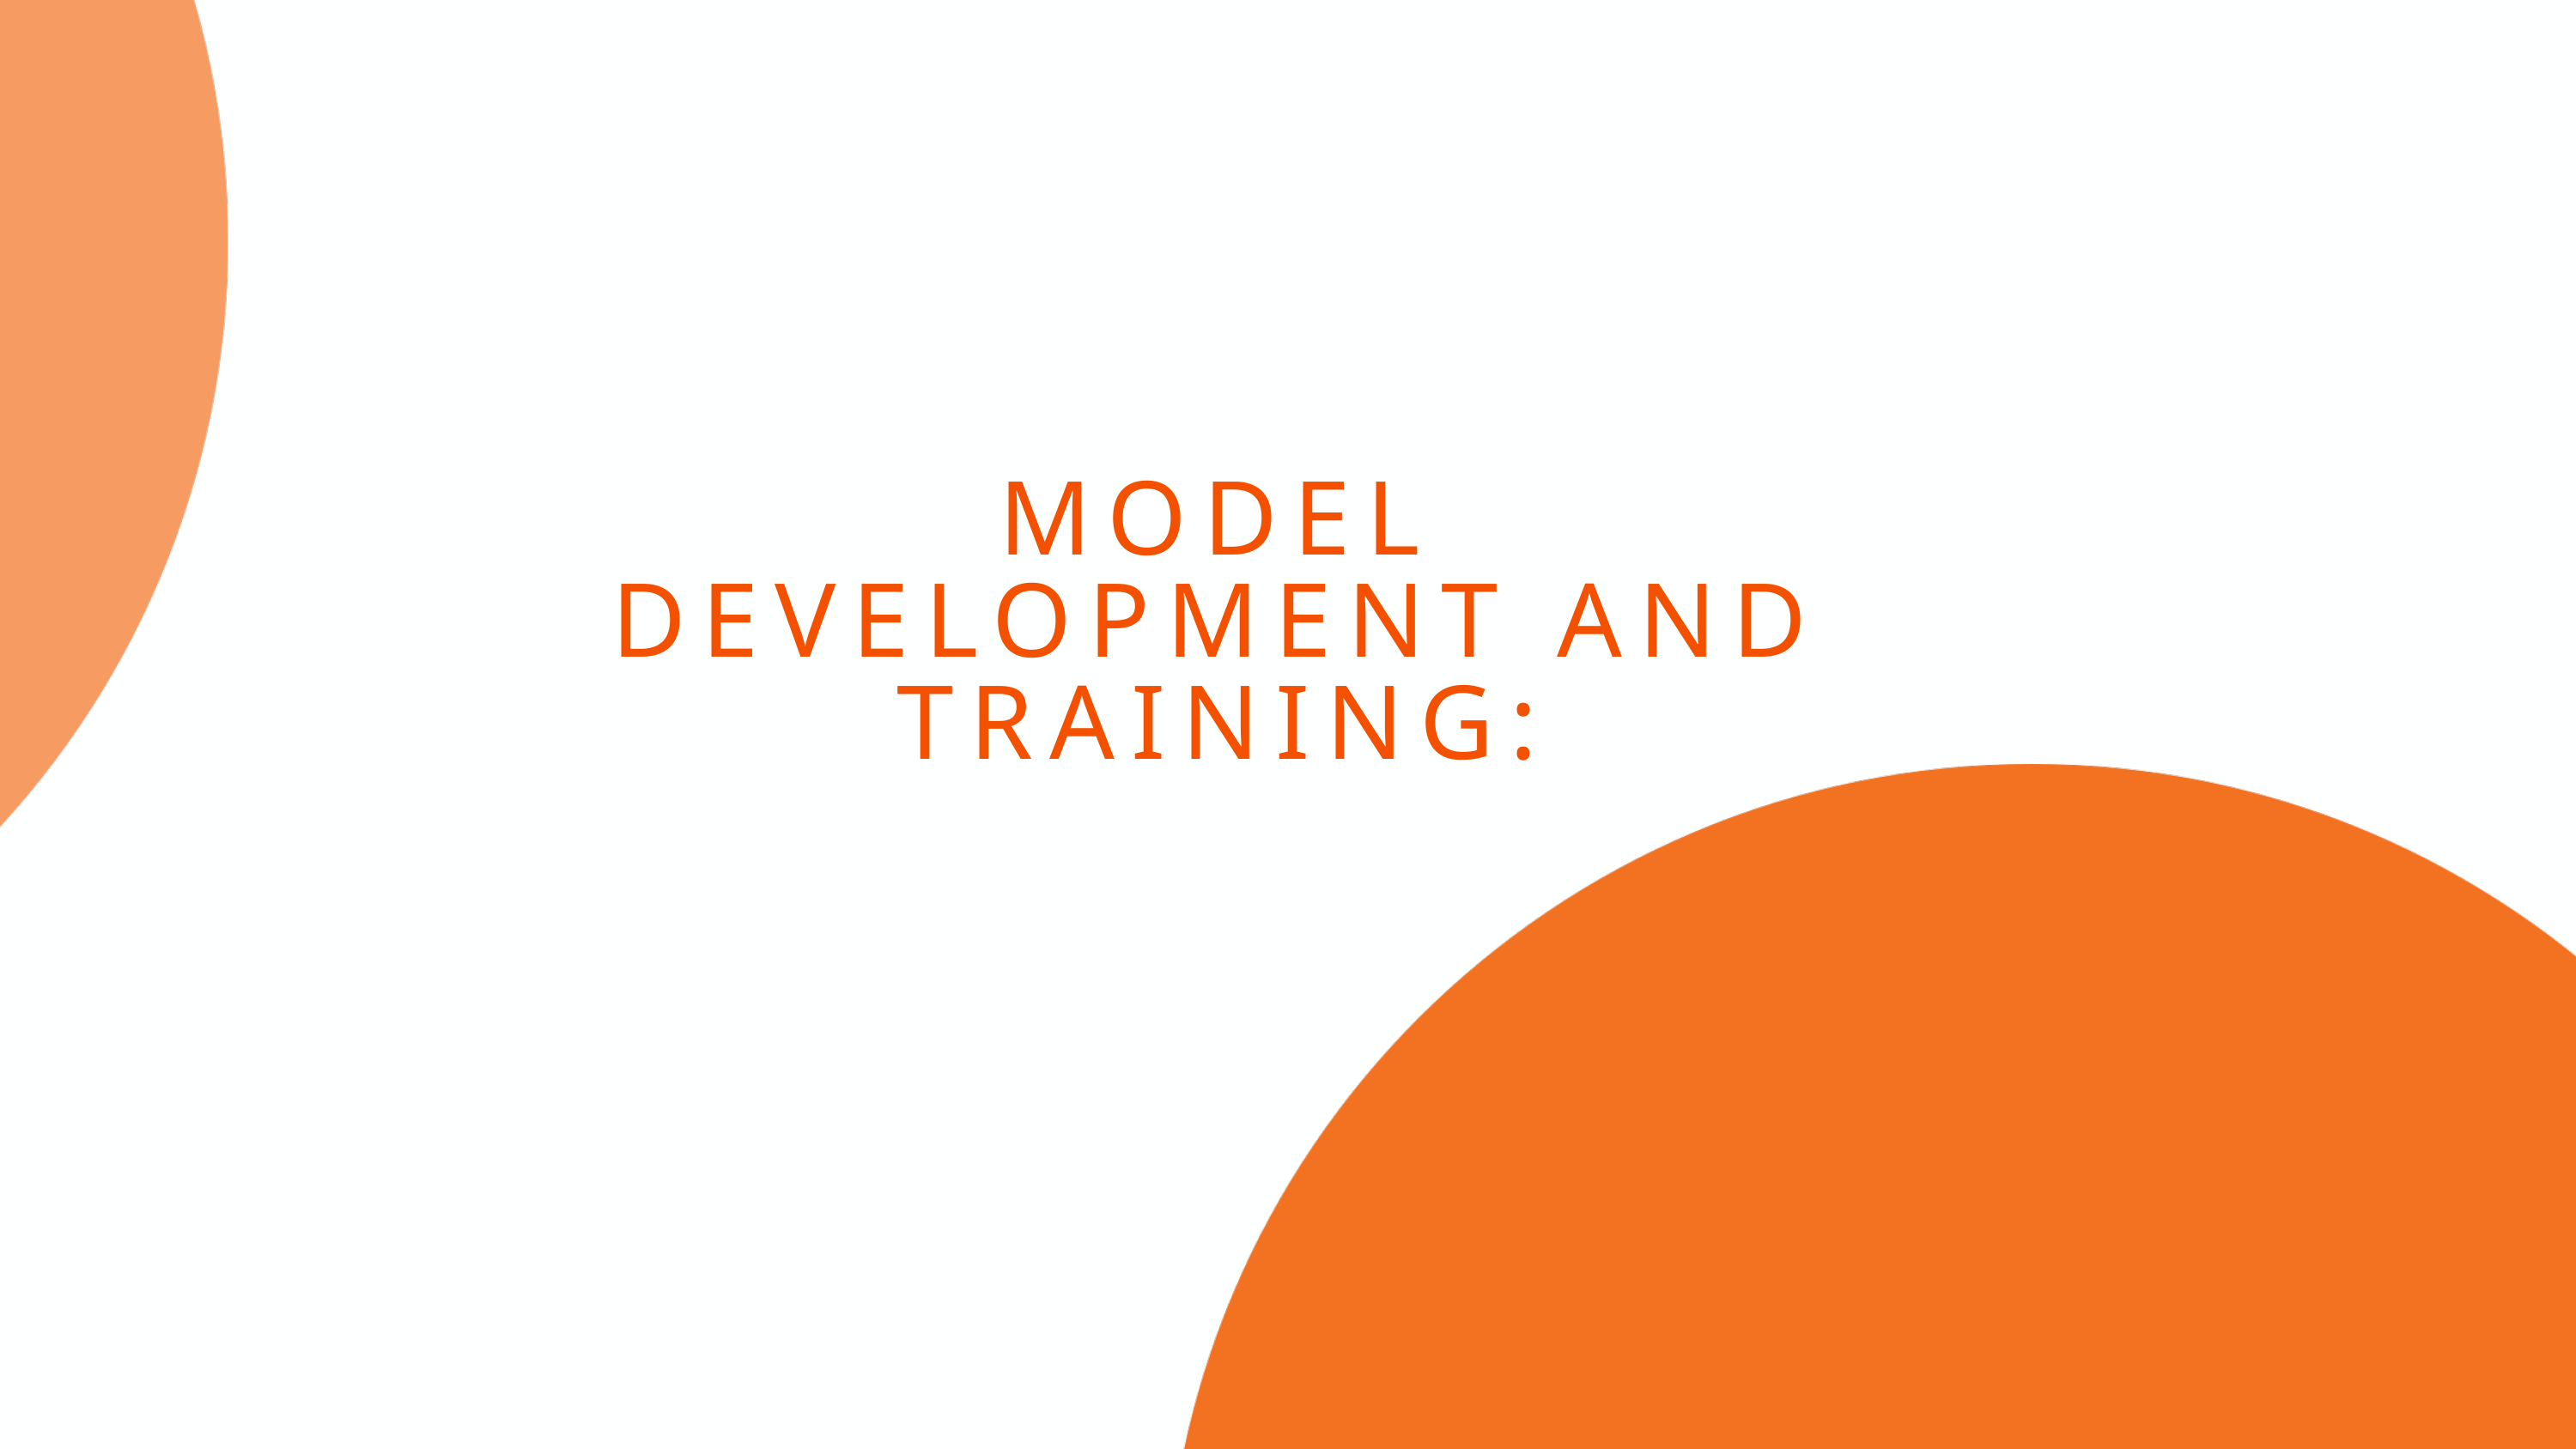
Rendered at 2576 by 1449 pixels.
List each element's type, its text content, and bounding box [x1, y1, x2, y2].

text_box MODEL DEVELOPMENT AND TRAINING: [539, 473, 1896, 882]
text_box [0, 0, 228, 856]
text_box [1165, 764, 2576, 1449]
